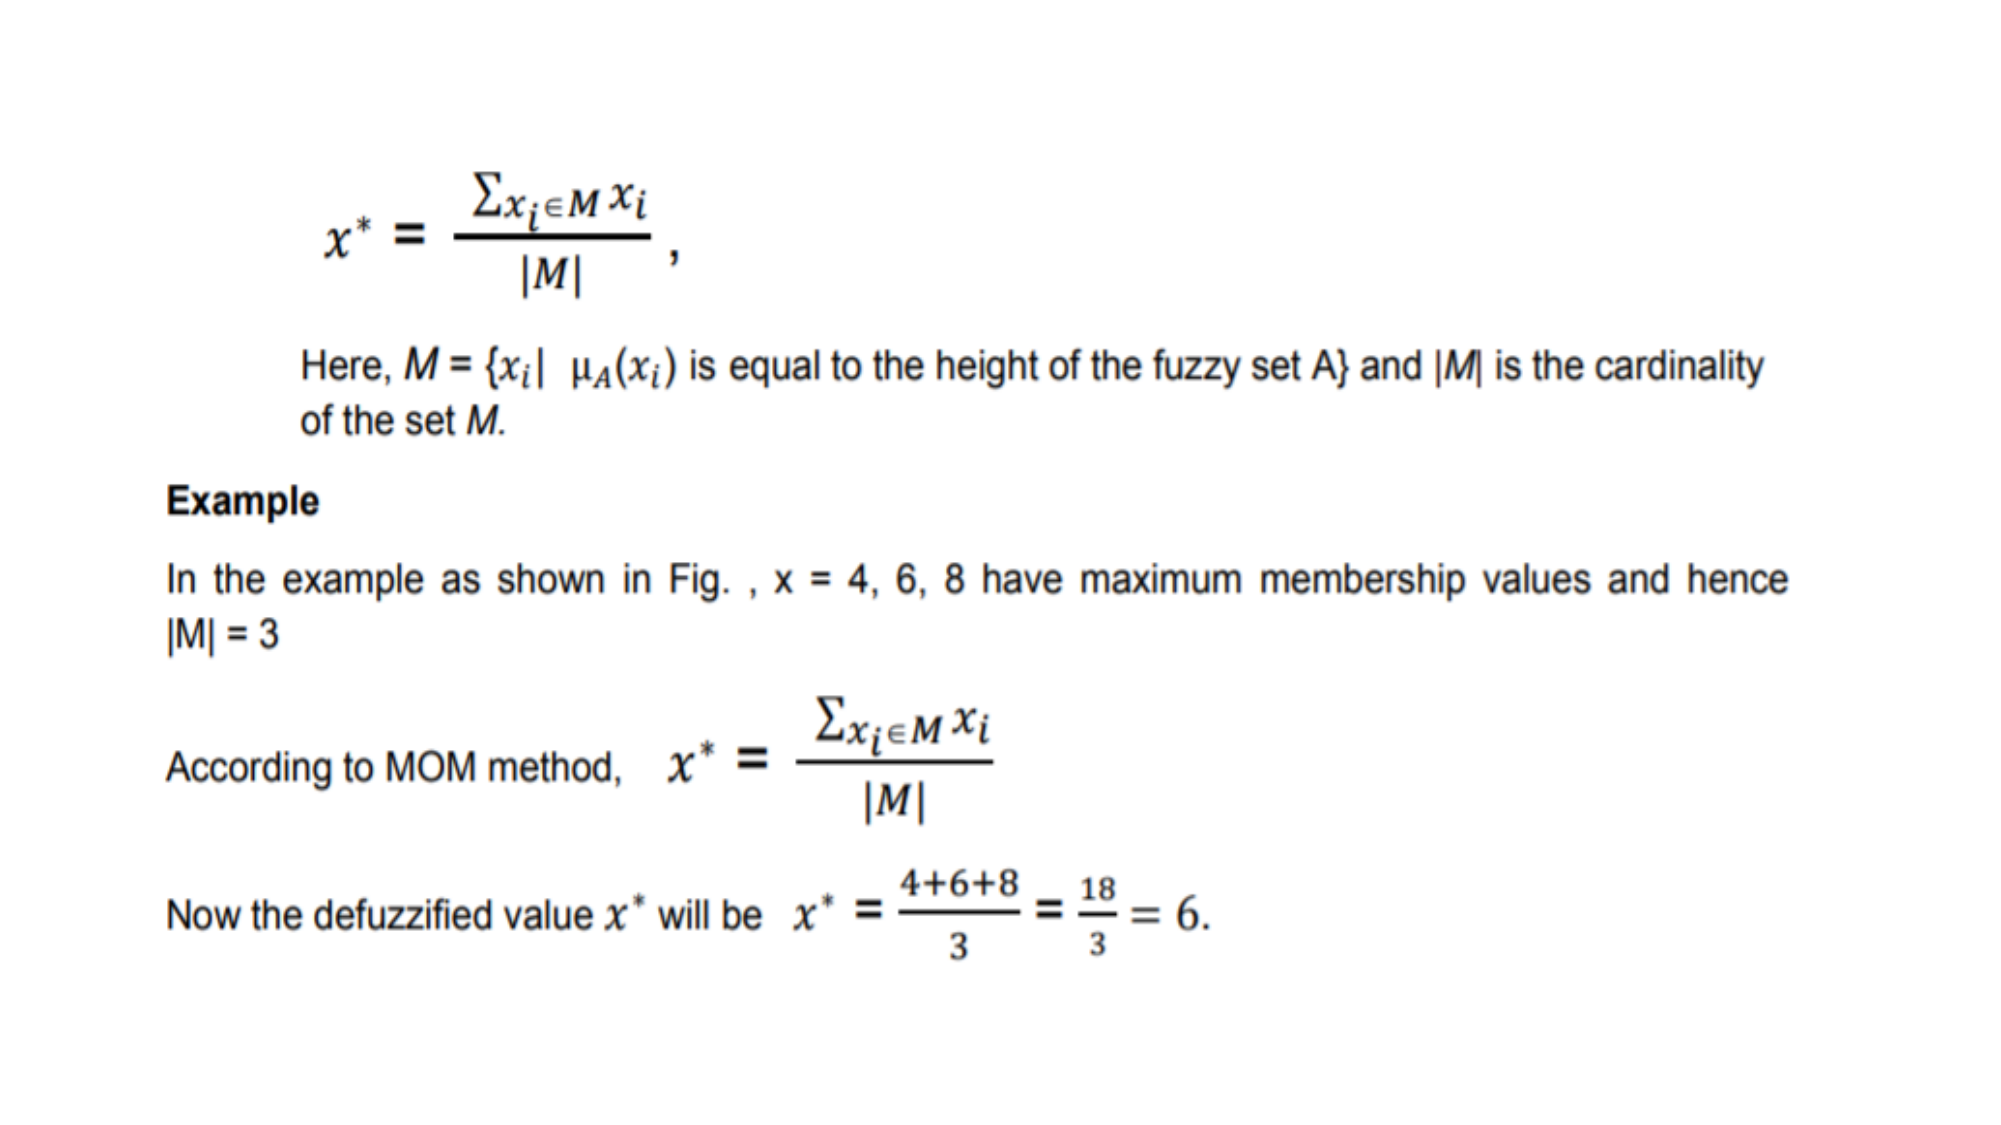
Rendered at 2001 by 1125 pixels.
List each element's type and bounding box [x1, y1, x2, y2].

list [23, 35, 1954, 1066]
